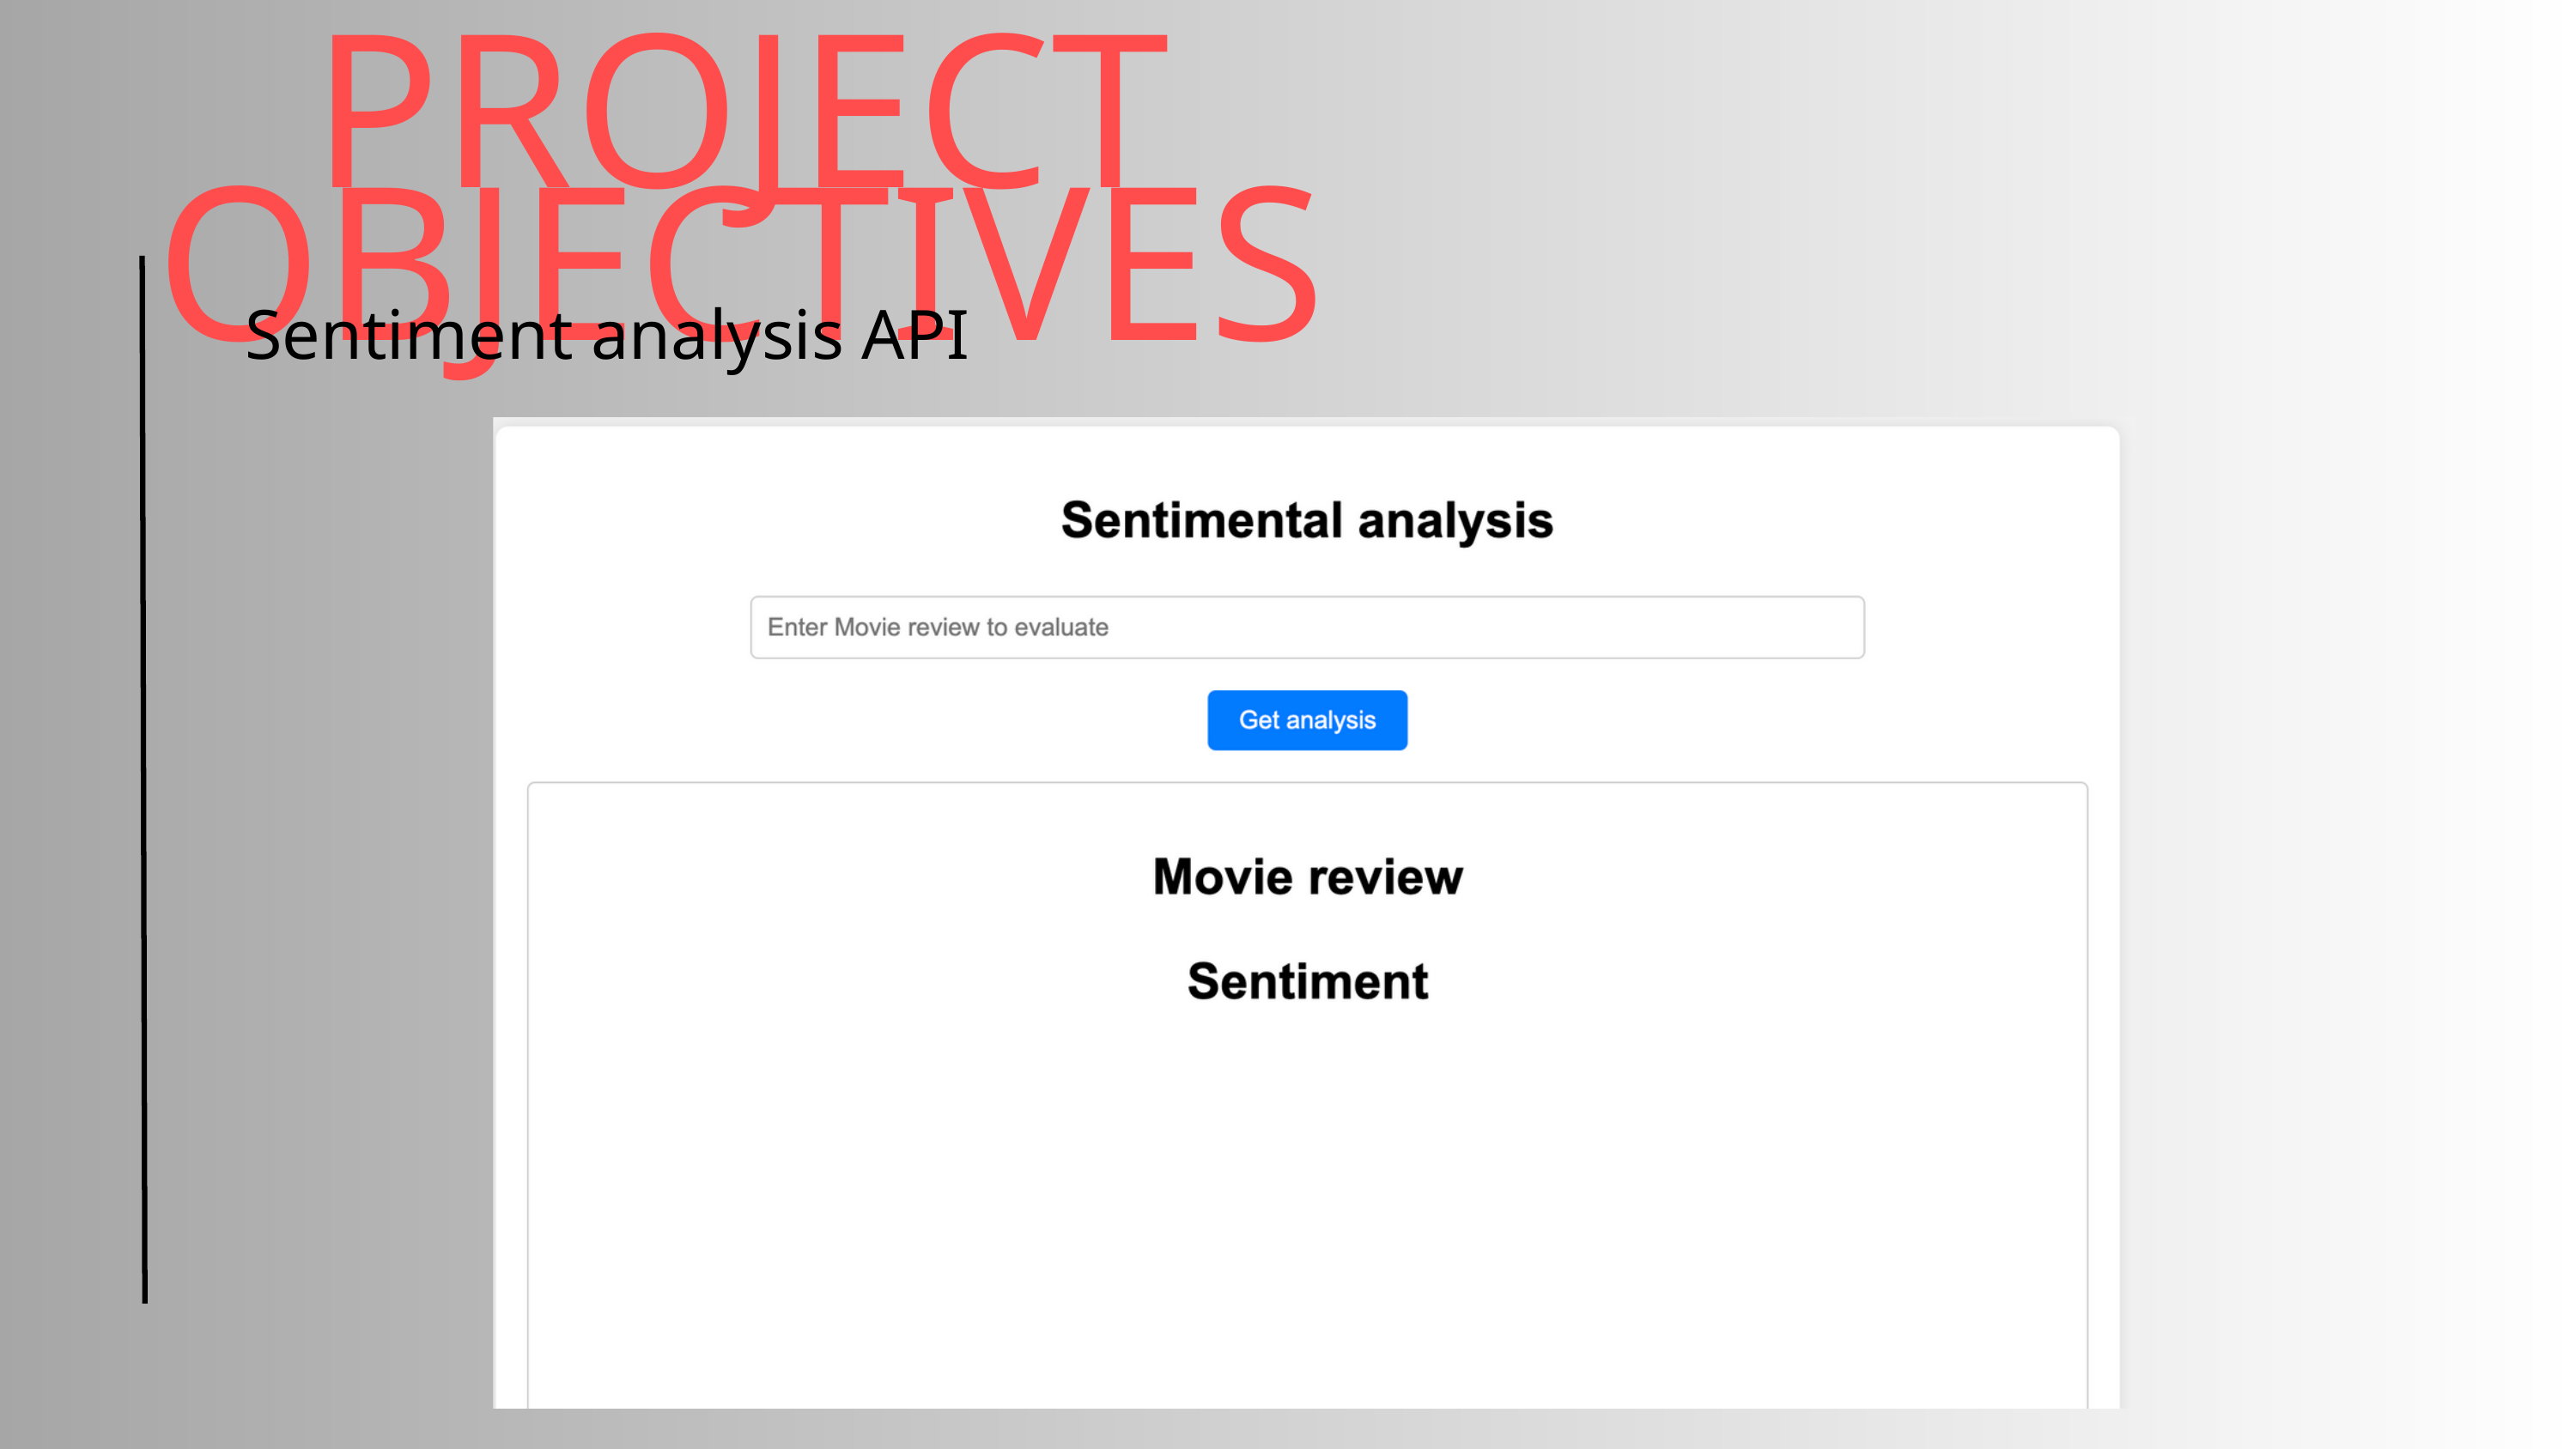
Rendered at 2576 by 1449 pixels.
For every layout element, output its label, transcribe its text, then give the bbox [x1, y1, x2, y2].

text_box [493, 417, 2136, 1409]
text_box PROJECT OBJECTIVES [56, 76, 1426, 384]
text_box Sentiment analysis API [245, 277, 2331, 373]
